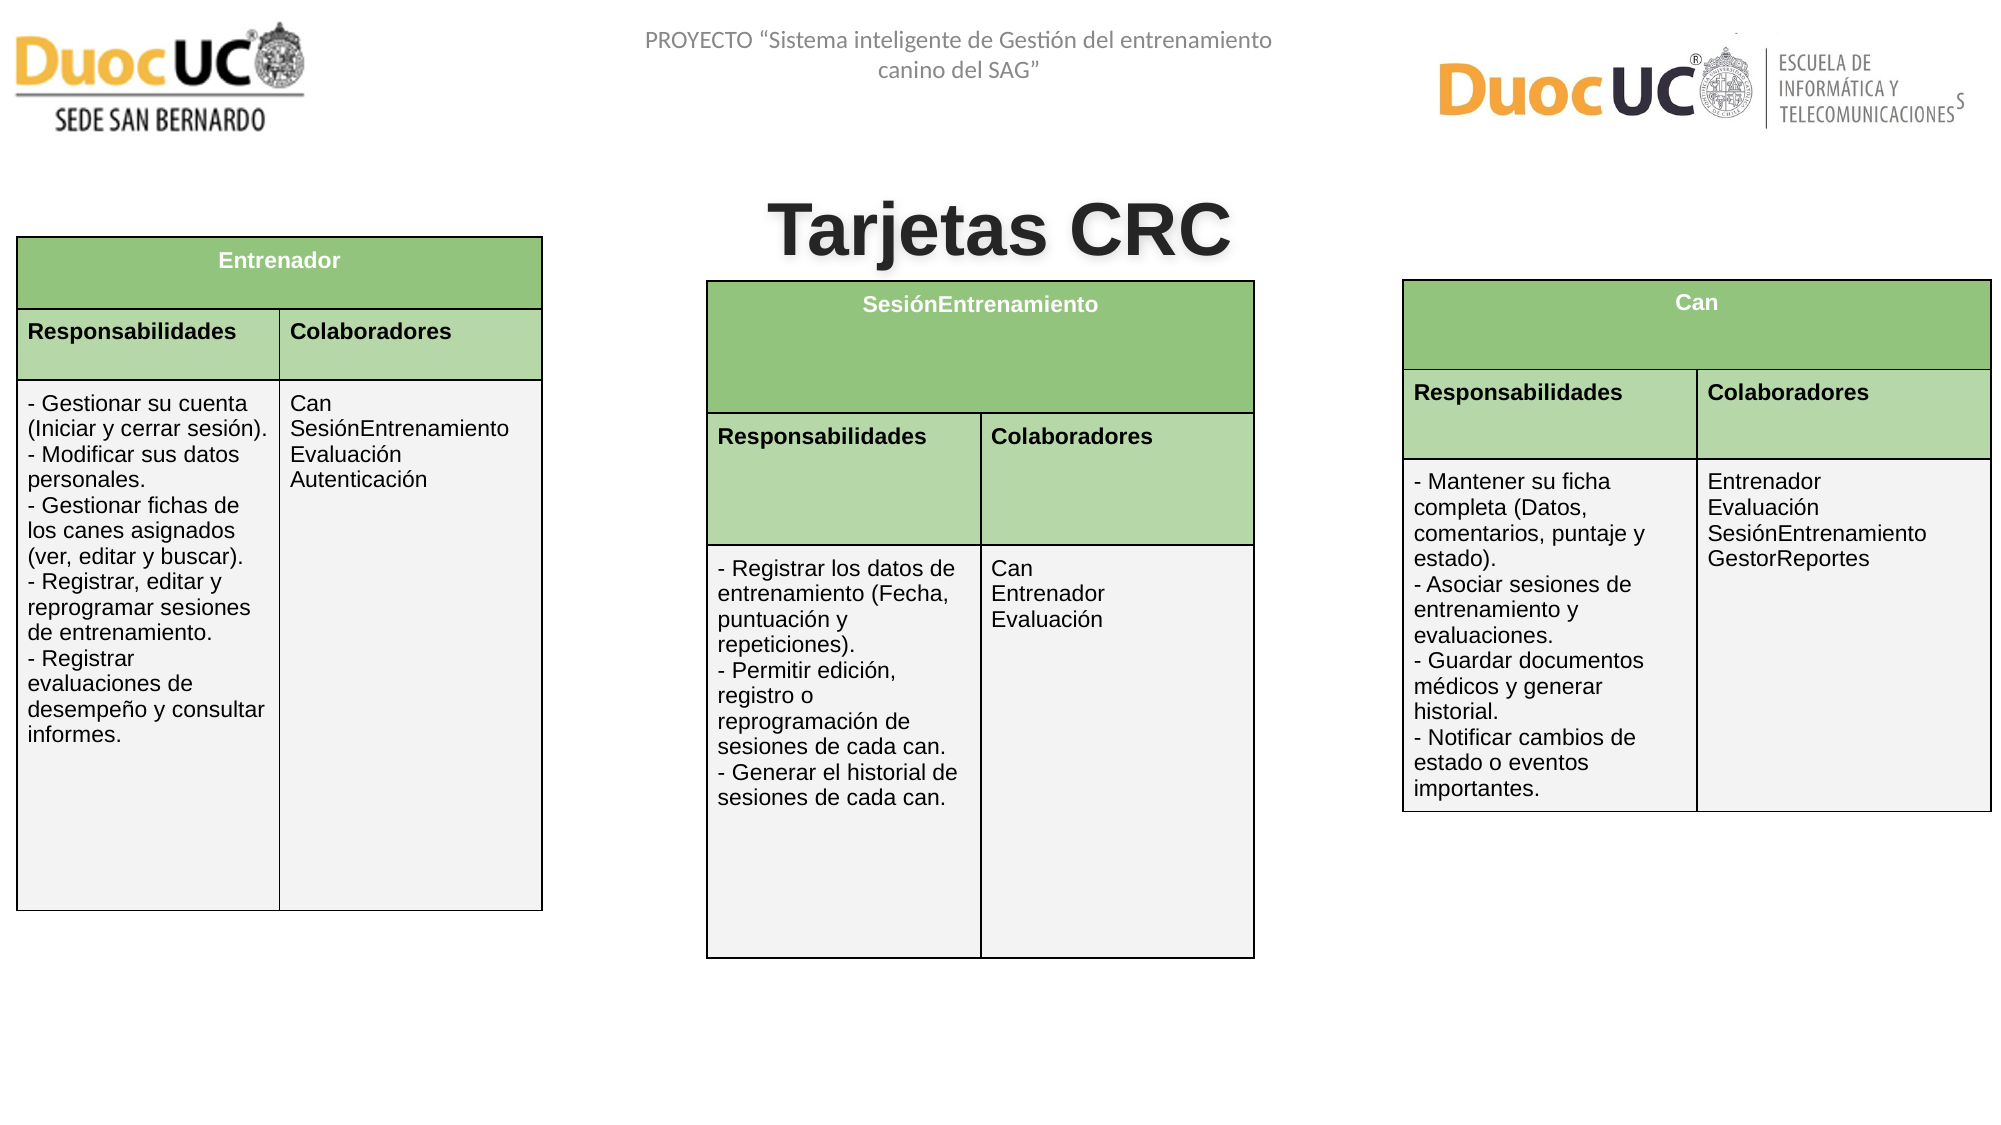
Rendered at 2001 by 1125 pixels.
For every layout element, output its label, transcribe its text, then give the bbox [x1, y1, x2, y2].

table_cell Responsabilidades [1404, 370, 1696, 458]
table_header Entrenador [18, 238, 541, 308]
table_cell Colaboradores [1698, 370, 1990, 458]
table_header SesiónEntrenamiento [708, 282, 1253, 412]
table_cell - Gestionar su cuenta (Iniciar y cerrar sesión). - Modificar sus datos personales. - Gestionar fichas de los canes asignados (ver, editar y buscar). - Registrar, editar y reprogramar sesiones de entrenamiento. - Registrar evaluaciones de desempeño y consultar informes. [18, 381, 279, 910]
table_cell Responsabilidades [708, 414, 980, 544]
table_cell - Registrar los datos de entrenamiento (Fecha, puntuación y repeticiones). - Permitir edición, registro o reprogramación de sesiones de cada can. - Generar el historial de sesiones de cada can. [708, 546, 980, 957]
text_box Tarjetas CRC [0, 118, 2000, 324]
table_cell Can SesiónEntrenamiento Evaluación Autenticación [280, 381, 541, 910]
table_cell - Mantener su ficha completa (Datos, comentarios, puntaje y estado). - Asociar sesiones de entrenamiento y evaluaciones. - Guardar documentos médicos y generar historial. - Notificar cambios de estado o eventos importantes. [1404, 460, 1696, 811]
table_cell Can Entrenador Evaluación [982, 546, 1253, 957]
table_cell Responsabilidades [18, 310, 279, 379]
picture [1438, 20, 1965, 164]
table_cell Colaboradores [982, 414, 1253, 544]
footer PROYECTO “Sistema inteligente de Gestión del entrenamiento canino del SAG” [621, 27, 1297, 79]
table_cell Colaboradores [280, 310, 541, 379]
table_cell Entrenador Evaluación SesiónEntrenamiento GestorReportes [1698, 460, 1990, 811]
table_header Can [1404, 281, 1990, 369]
picture [0, 20, 316, 118]
